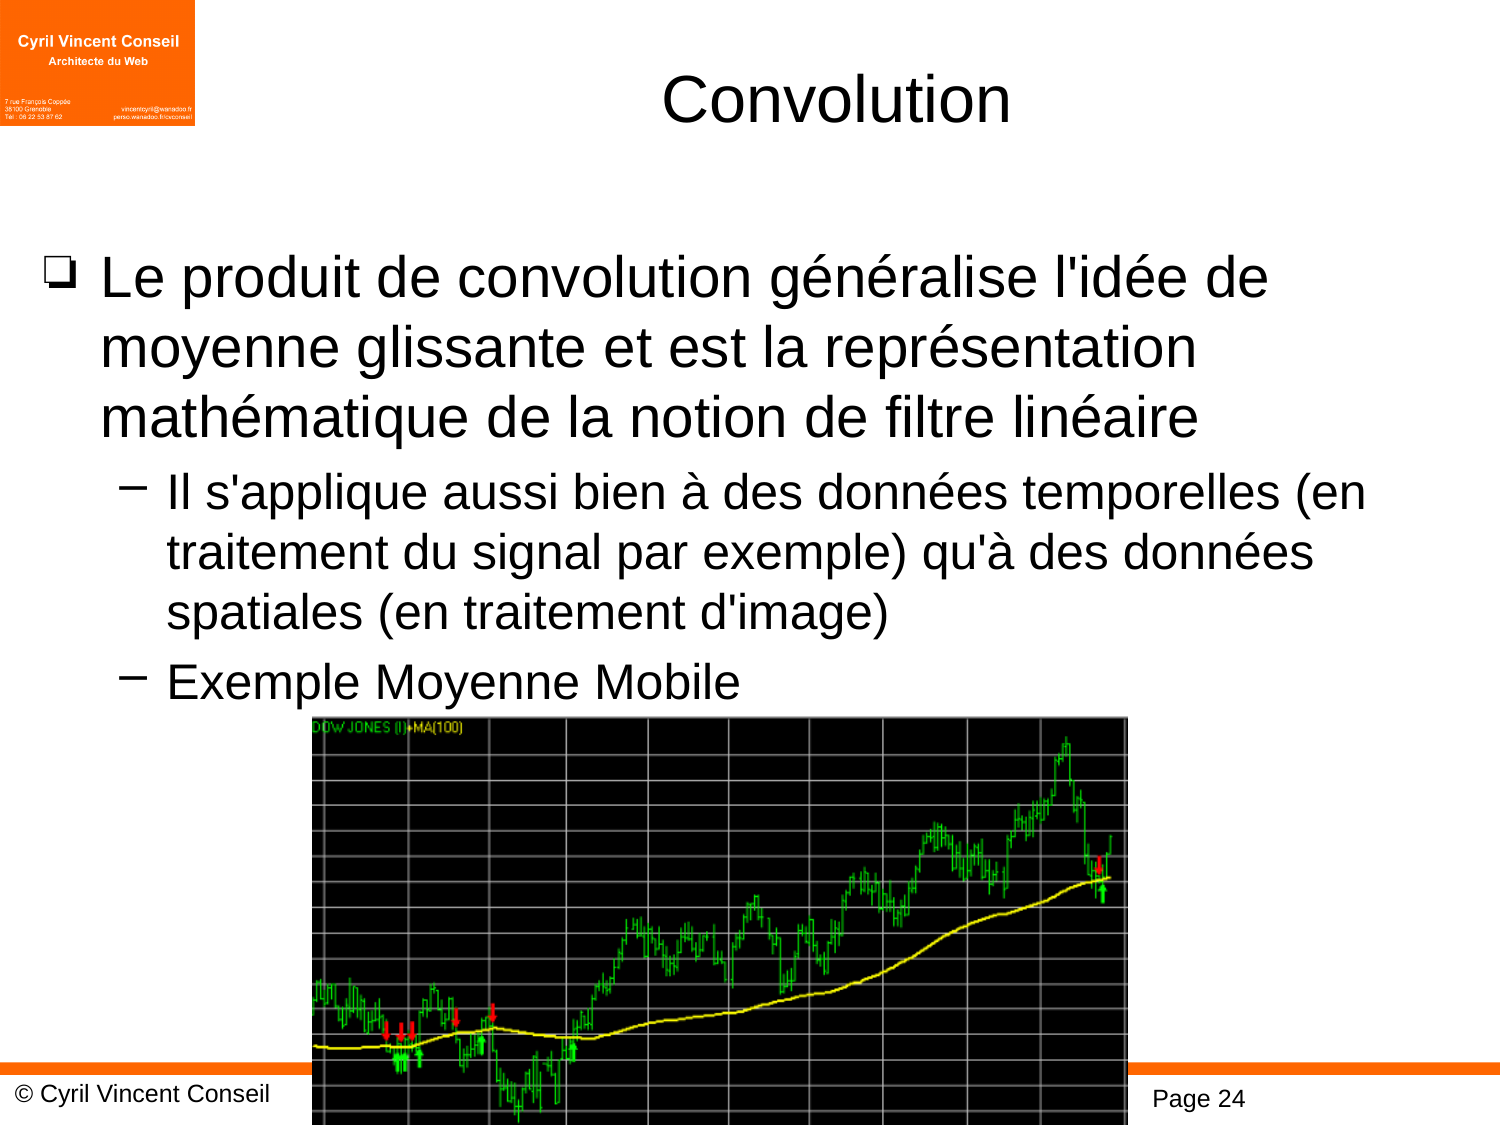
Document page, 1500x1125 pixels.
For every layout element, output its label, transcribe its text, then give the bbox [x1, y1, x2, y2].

picture [312, 715, 1129, 1125]
list Le produit de convolution généralise l'idée de moyenne glissante et est la représentation mathématique de la notion de filtre linéaire Il s'applique aussi bien à des données temporelles (en traitement du signal par exemple) qu'à des données spatiales (en traitement d'image) Exemple Moyenne Mobile [29, 231, 1468, 1059]
title Convolution [194, 2, 1480, 190]
picture [0, 0, 195, 126]
